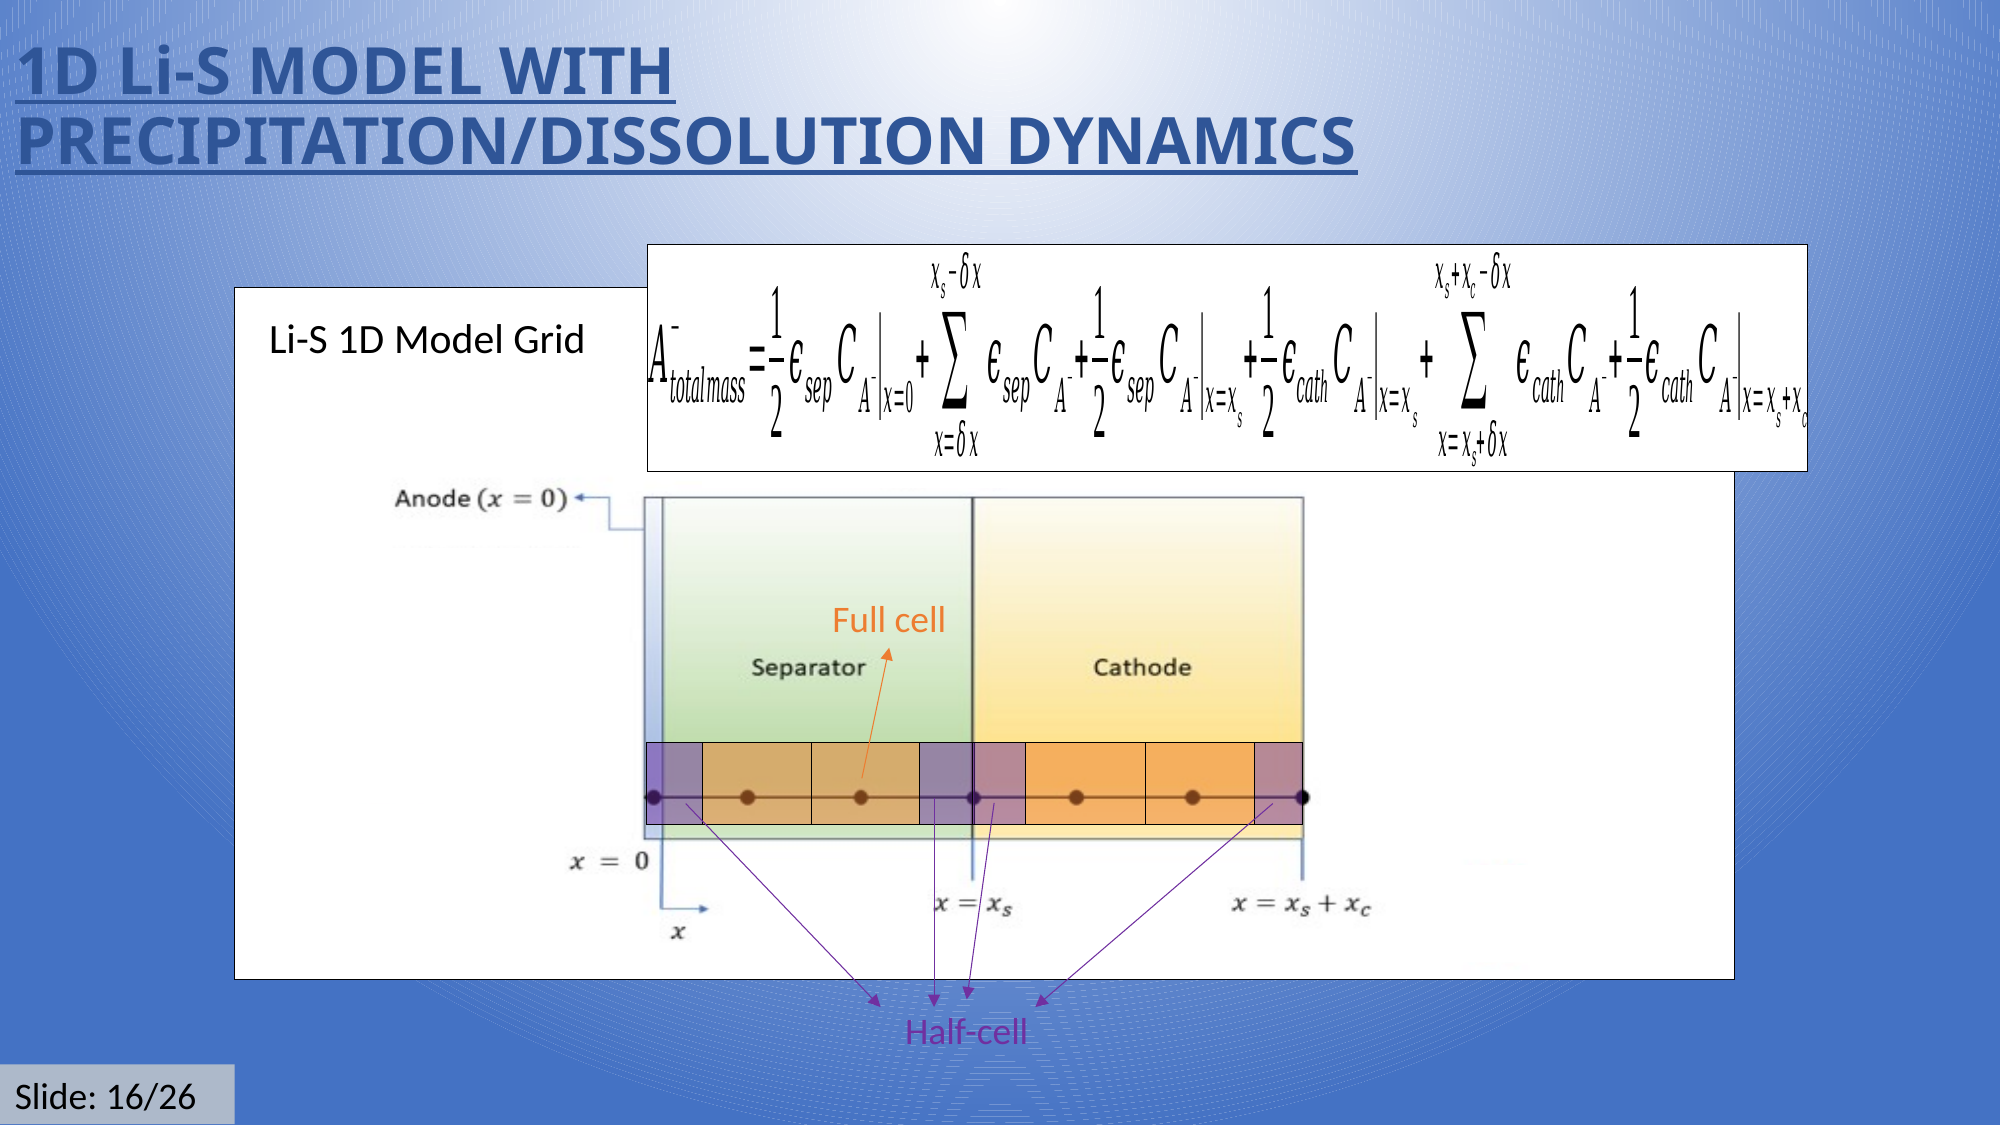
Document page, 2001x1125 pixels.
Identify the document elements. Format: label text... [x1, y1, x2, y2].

text_box Half-cell [863, 999, 1071, 1060]
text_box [1035, 803, 1273, 1007]
text_box Slide: 16/26 [0, 1064, 235, 1125]
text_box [966, 802, 995, 1000]
picture [234, 287, 1735, 980]
title 1D Li-S MODEL WITH PRECIPITATION/DISSOLUTION DYNAMICS [0, 0, 1393, 218]
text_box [861, 648, 890, 779]
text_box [685, 803, 881, 1007]
